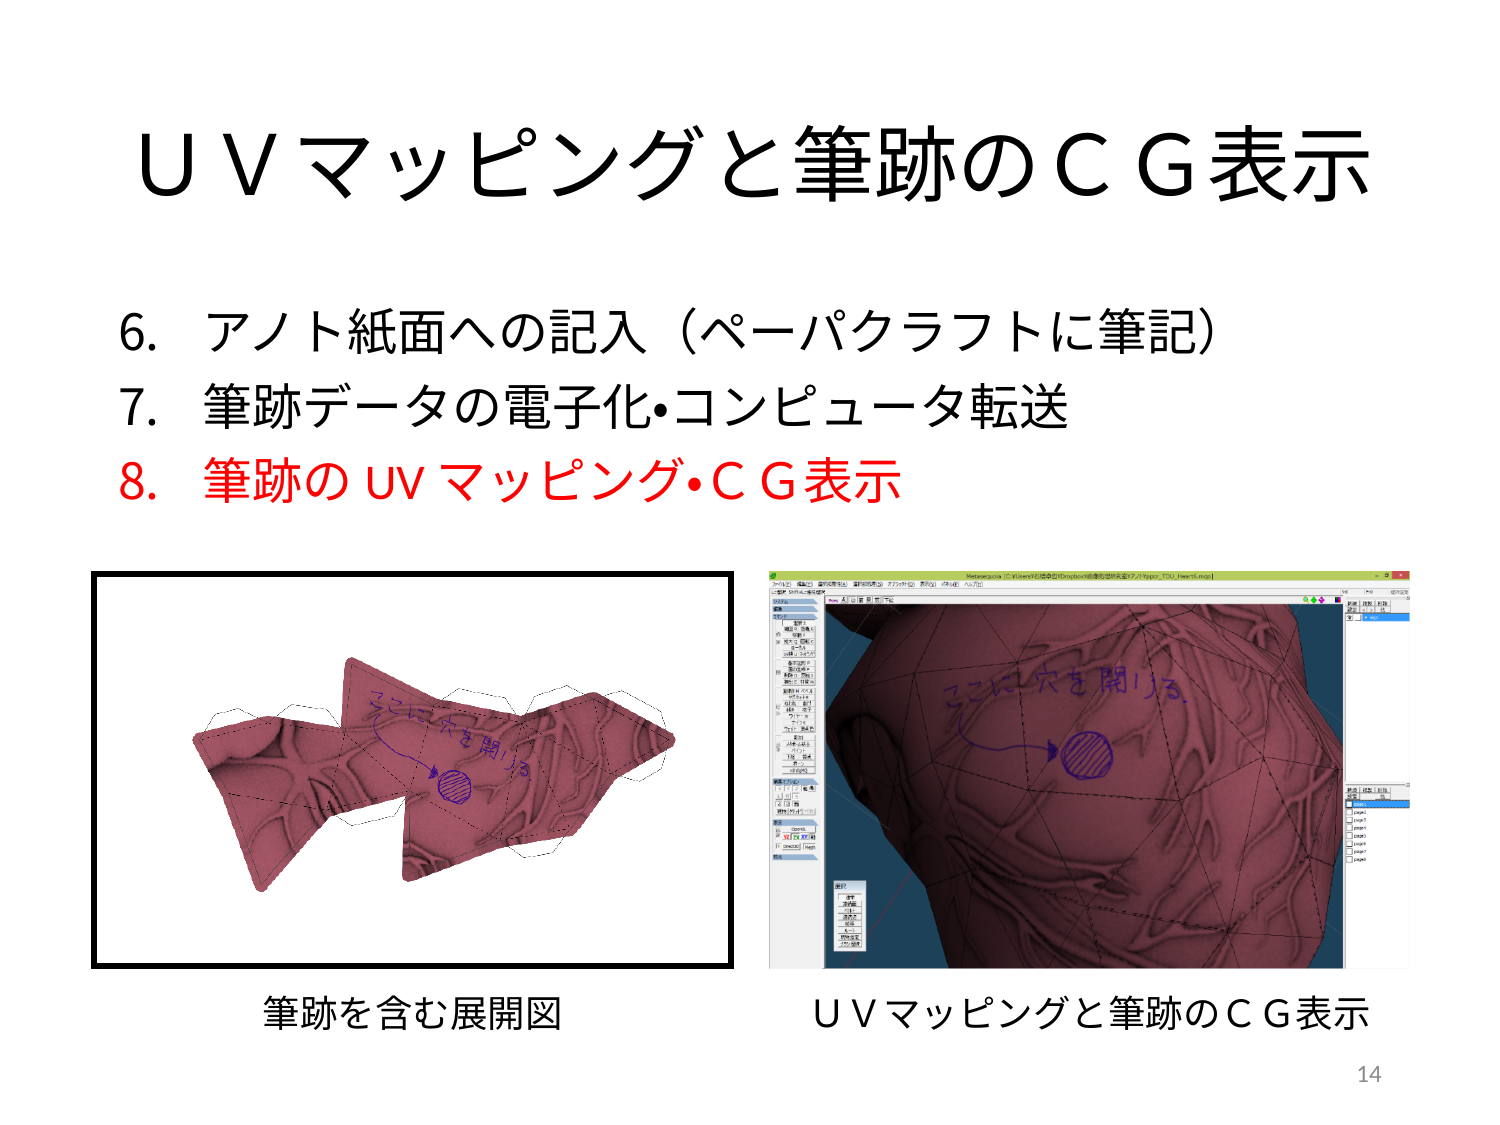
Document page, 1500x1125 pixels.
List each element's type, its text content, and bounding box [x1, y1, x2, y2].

title ＵＶマッピングと筆跡のＣＧ表示 [103, 59, 1397, 278]
picture [769, 571, 1410, 969]
slide_number 14 [1059, 1042, 1397, 1103]
list アノト紙面への記入（ペーパクラフトに筆記） 筆跡データの電子化・コンピュータ転送 筆跡のUVマッピング・ＣＧ表示 [103, 299, 1397, 1014]
text_box ＵＶマッピングと筆跡のＣＧ表示 [793, 982, 1386, 1043]
picture [96, 577, 729, 964]
text_box 筆跡を含む展開図 [247, 982, 578, 1043]
